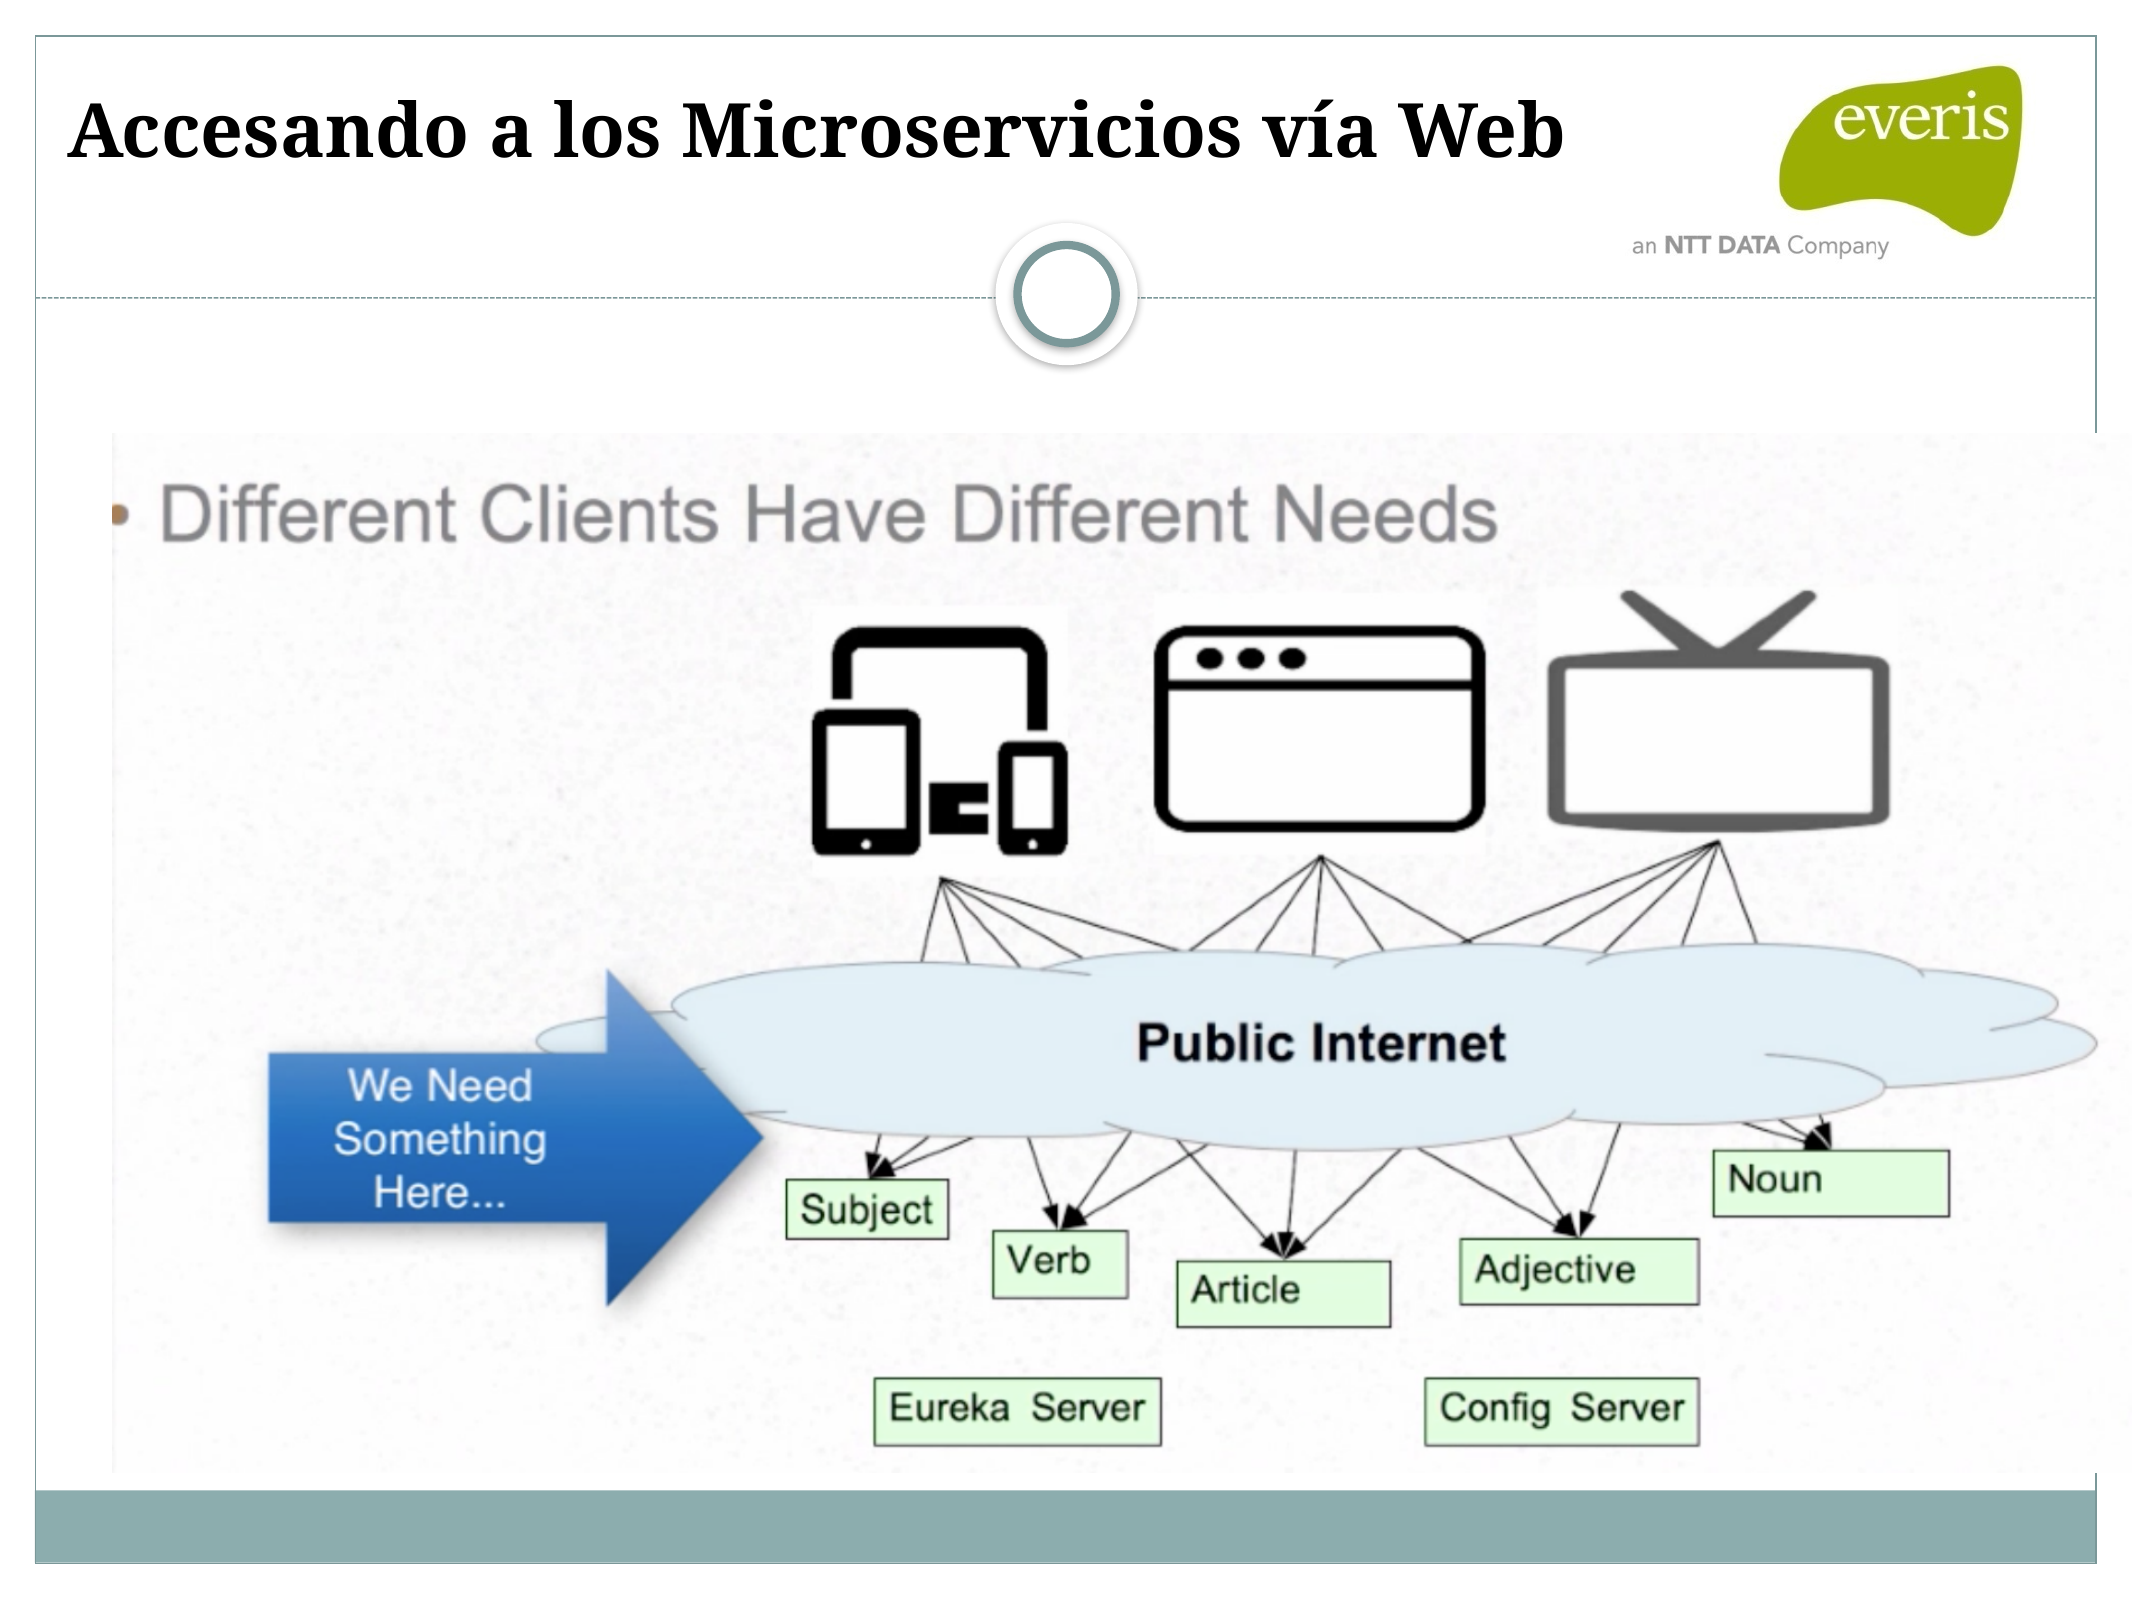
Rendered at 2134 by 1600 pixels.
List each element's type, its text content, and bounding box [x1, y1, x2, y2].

picture [1606, 39, 2060, 292]
picture [112, 433, 2132, 1473]
text_box Accesando a los Microservicios vía Web [58, 73, 1599, 181]
